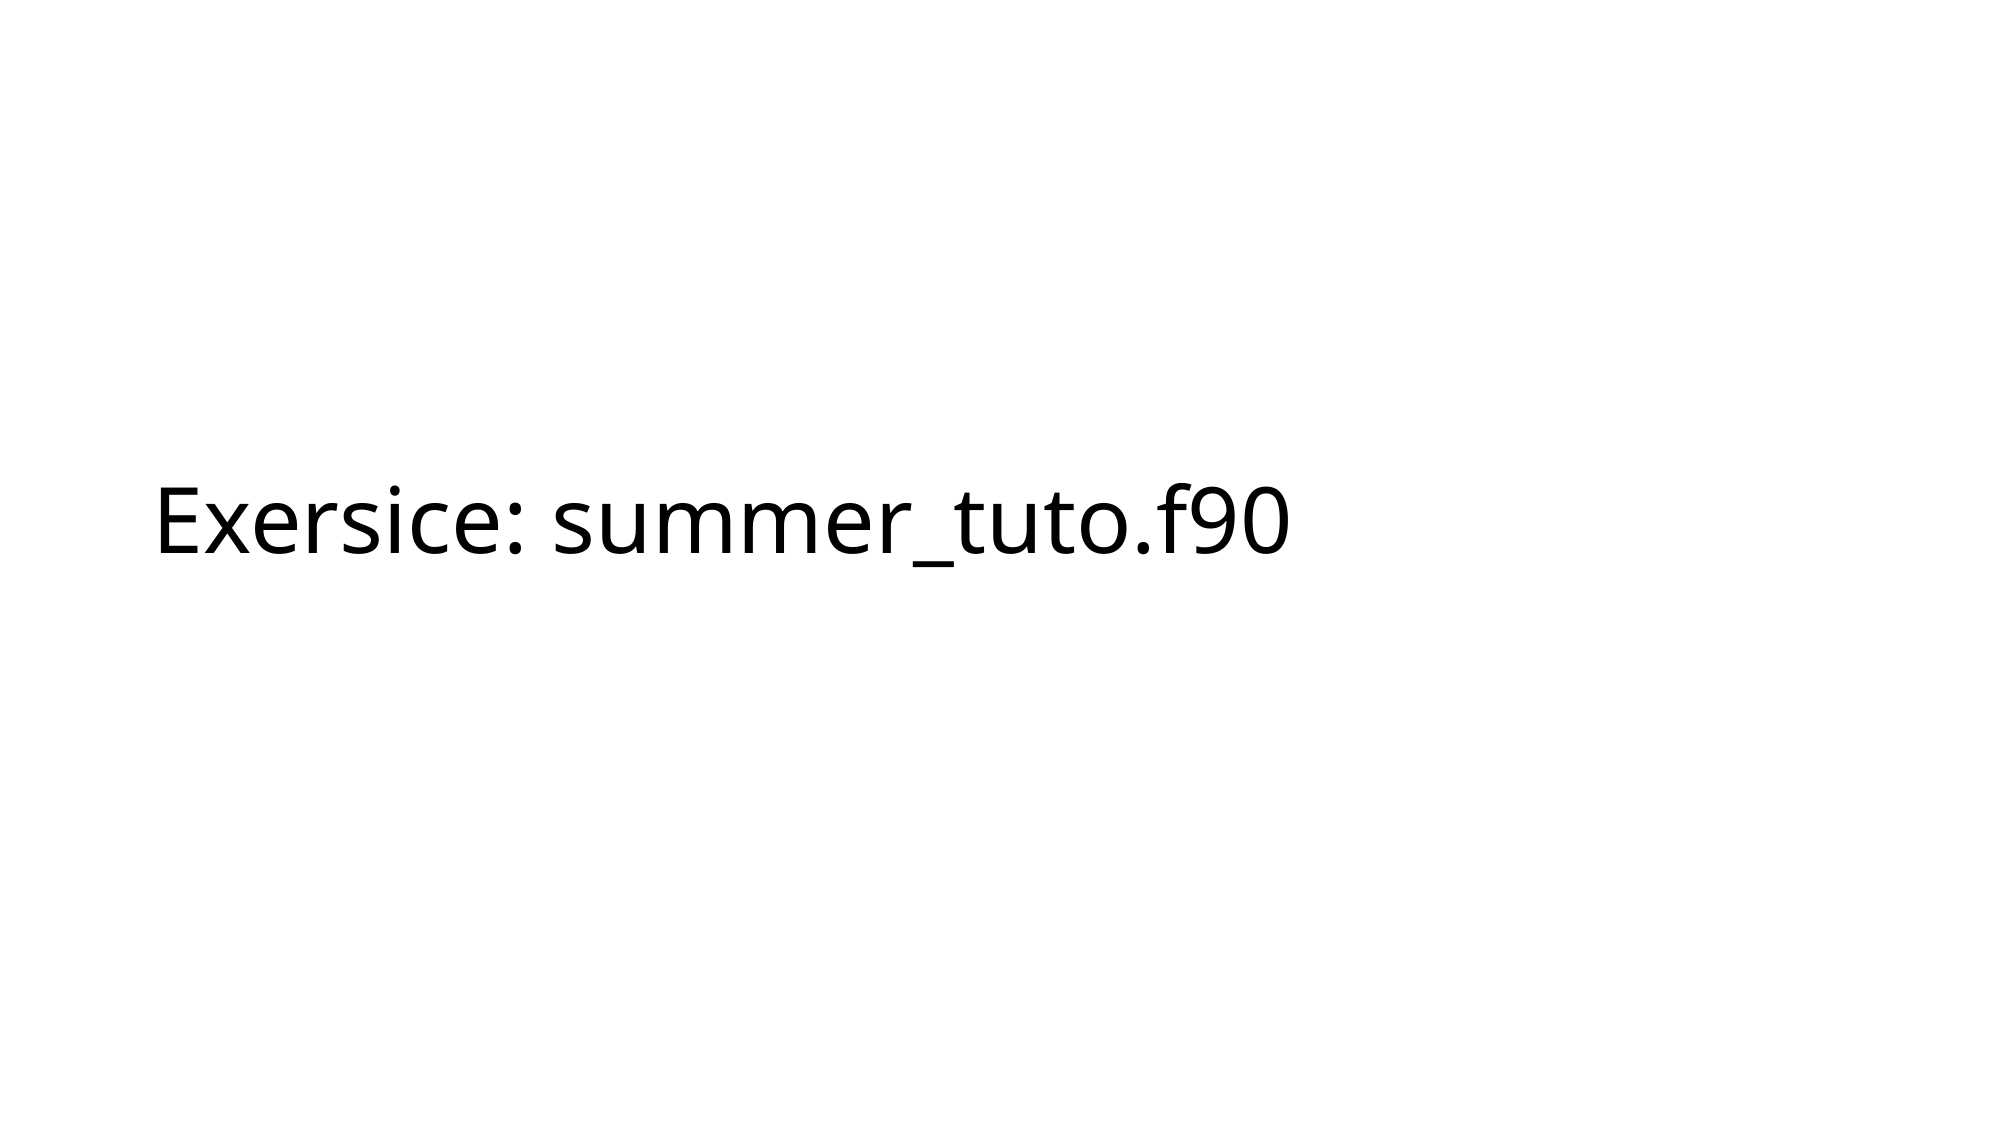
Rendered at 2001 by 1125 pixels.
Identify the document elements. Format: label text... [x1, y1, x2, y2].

title Exersice: summer_tuto.f90 [137, 415, 1863, 633]
